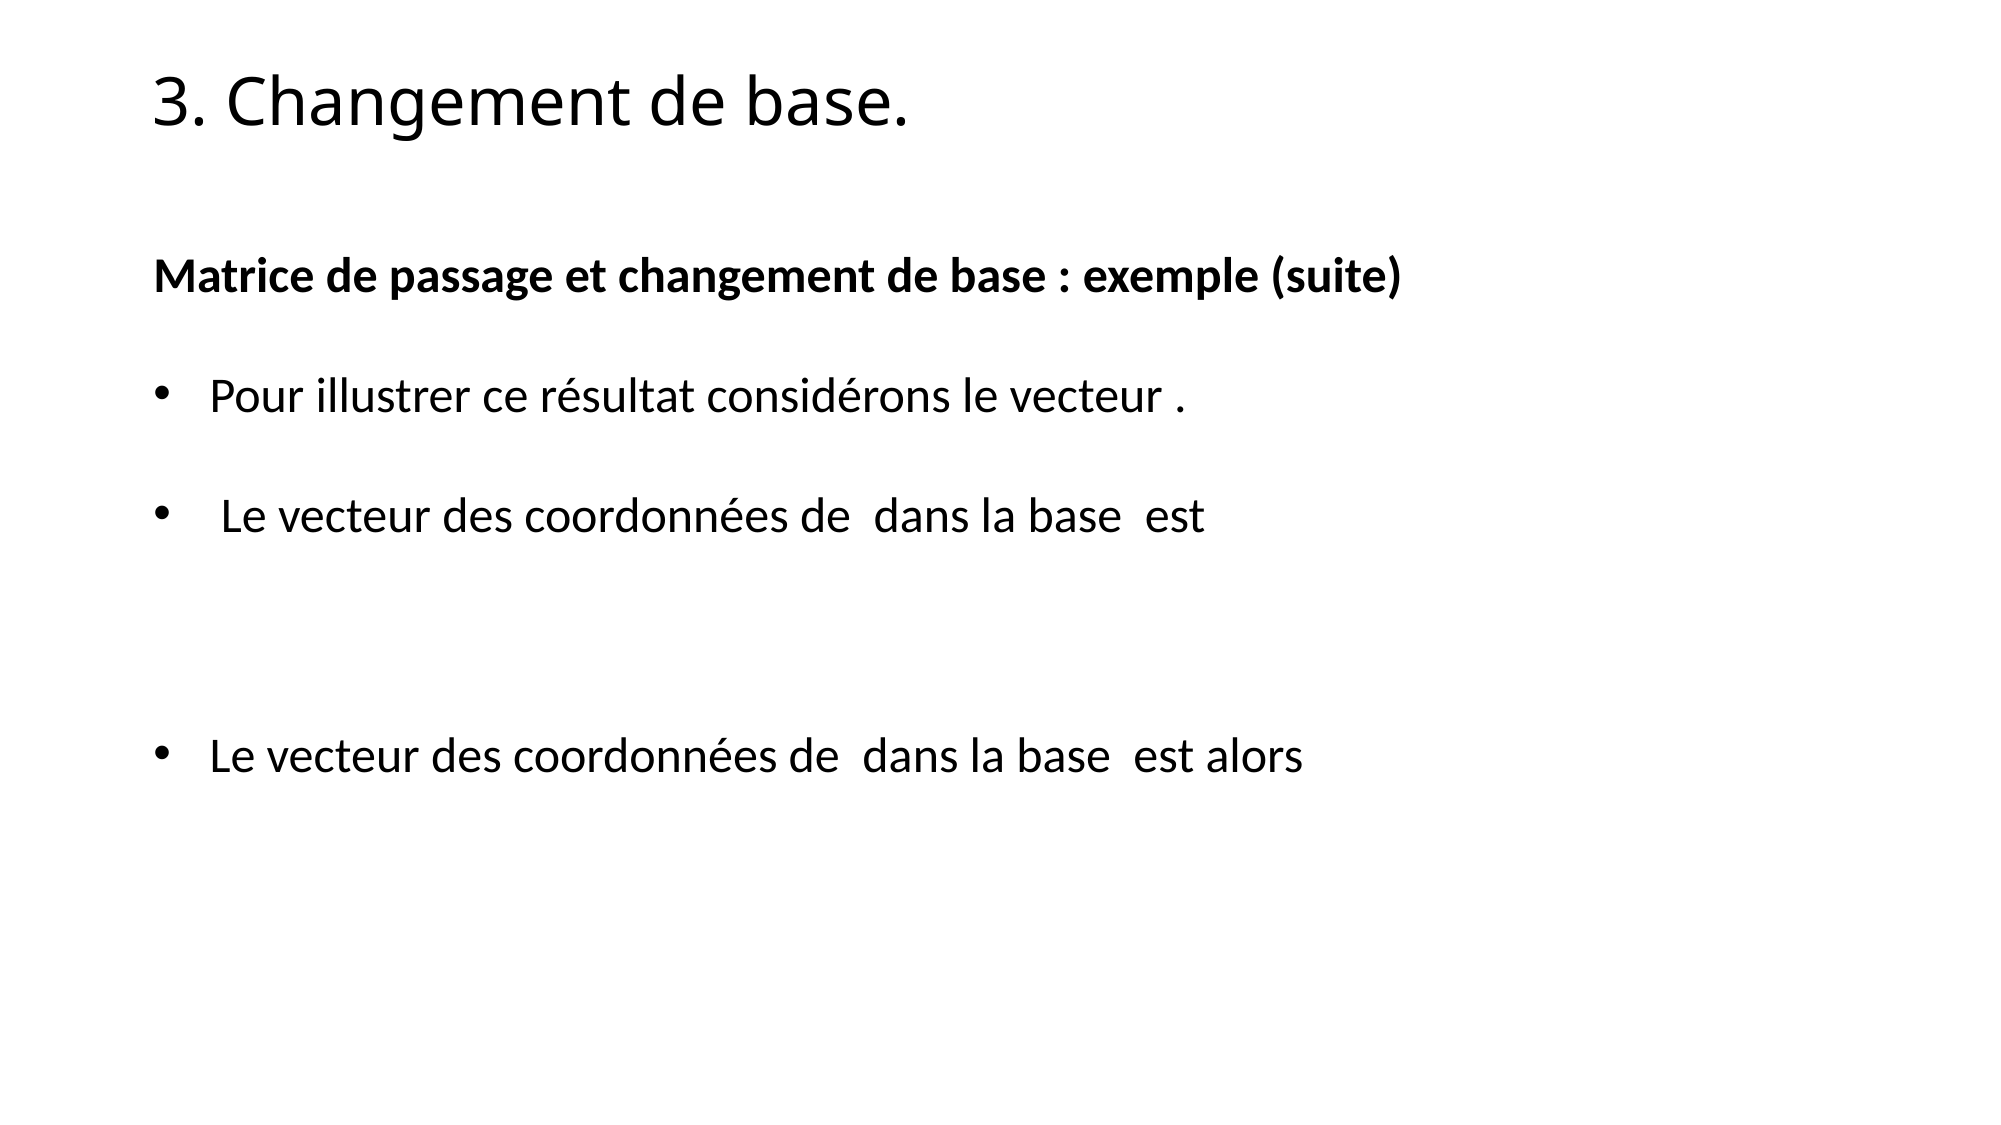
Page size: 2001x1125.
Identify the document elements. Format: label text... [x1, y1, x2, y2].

text_box 3. Changement de base. [137, 59, 1863, 155]
